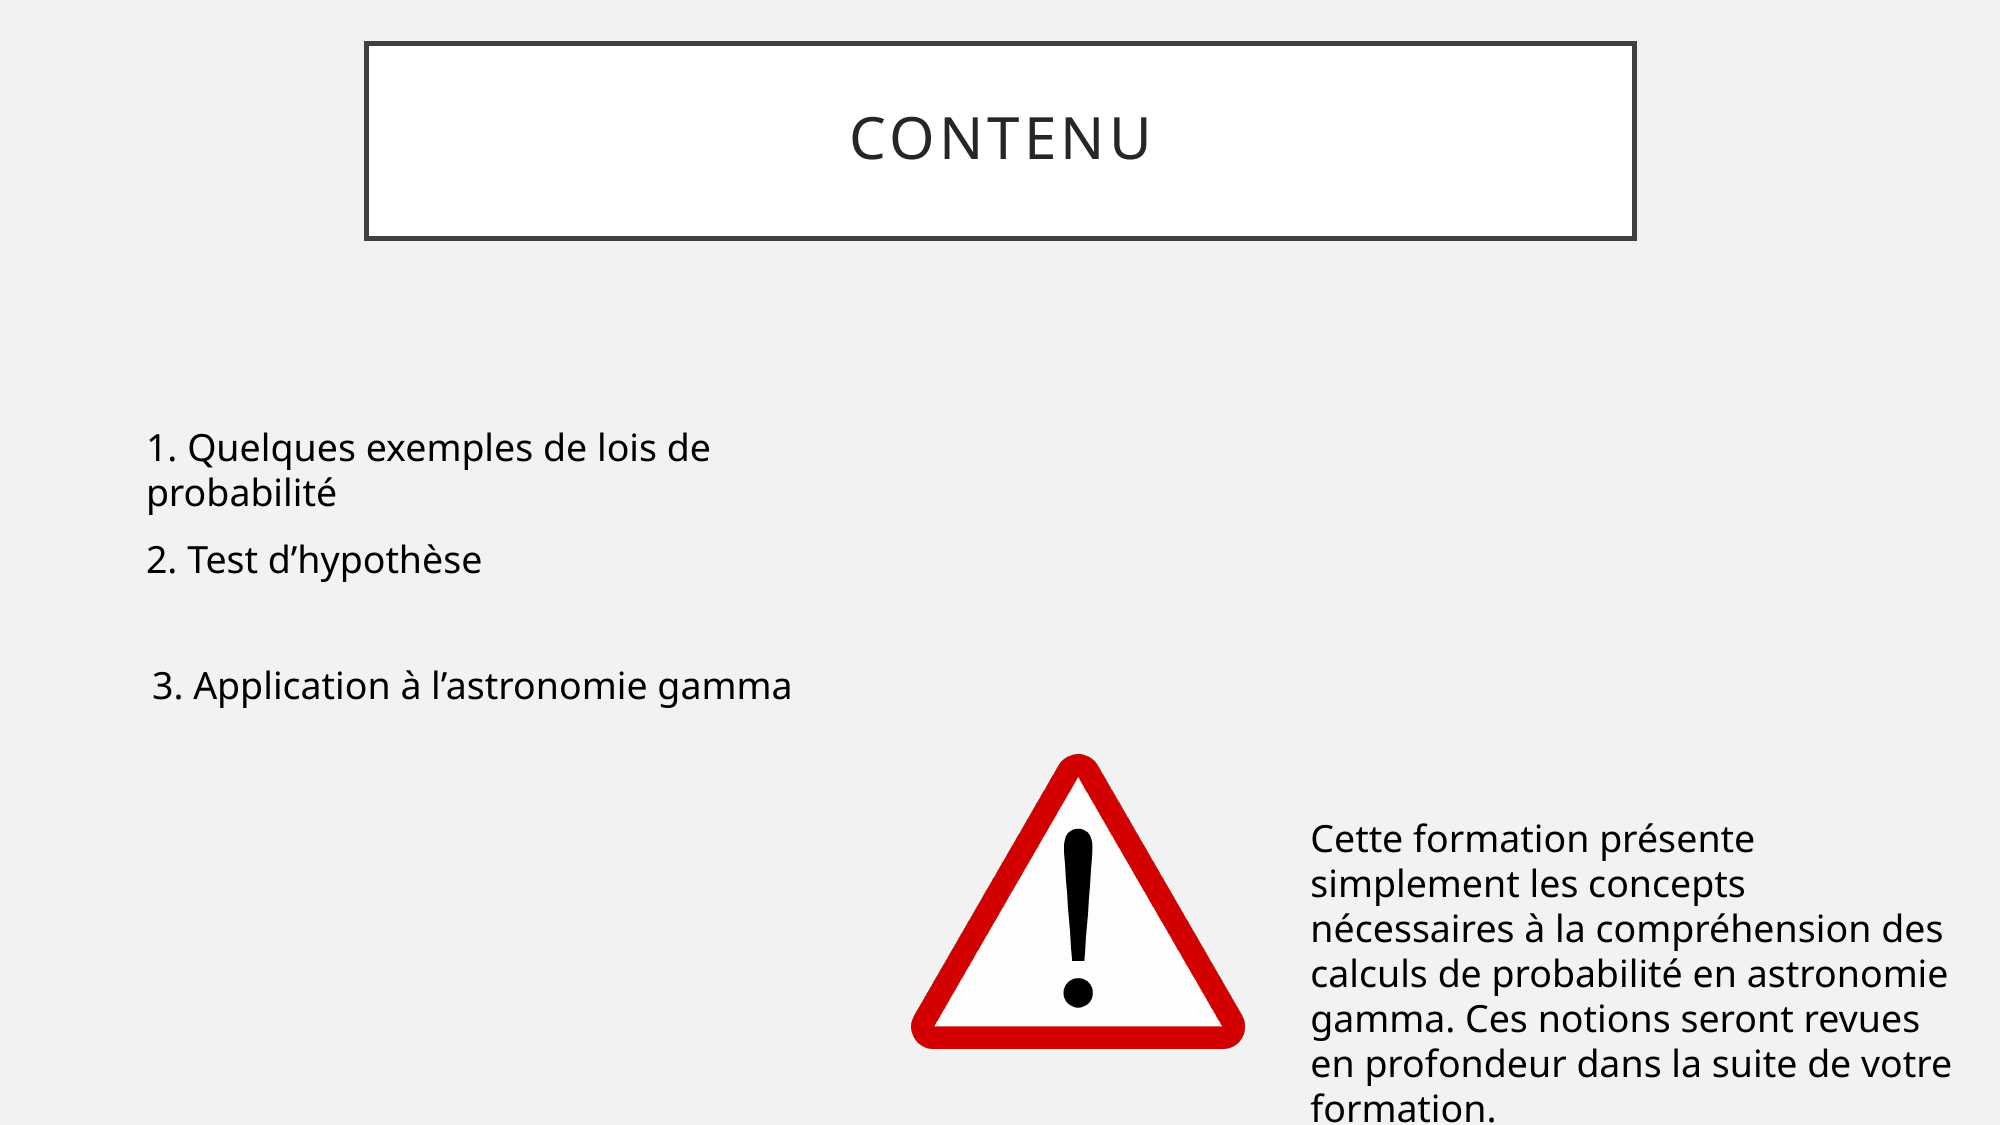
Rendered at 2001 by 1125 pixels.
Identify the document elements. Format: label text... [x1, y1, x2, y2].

text_box 1. Quelques exemples de lois de probabilité [131, 416, 912, 521]
text_box 2. Test d’hypothèse [131, 528, 912, 589]
picture [911, 754, 1245, 1049]
title Contenu [364, 41, 1637, 241]
text_box 3. Application à l’astronomie gamma [137, 654, 918, 715]
text_box Cette formation présente simplement les concepts nécessaires à la compréhension des calculs de probabilité en astronomie gamma. Ces notions seront revues en profondeur dans la suite de votre formation. [1295, 807, 1974, 1125]
